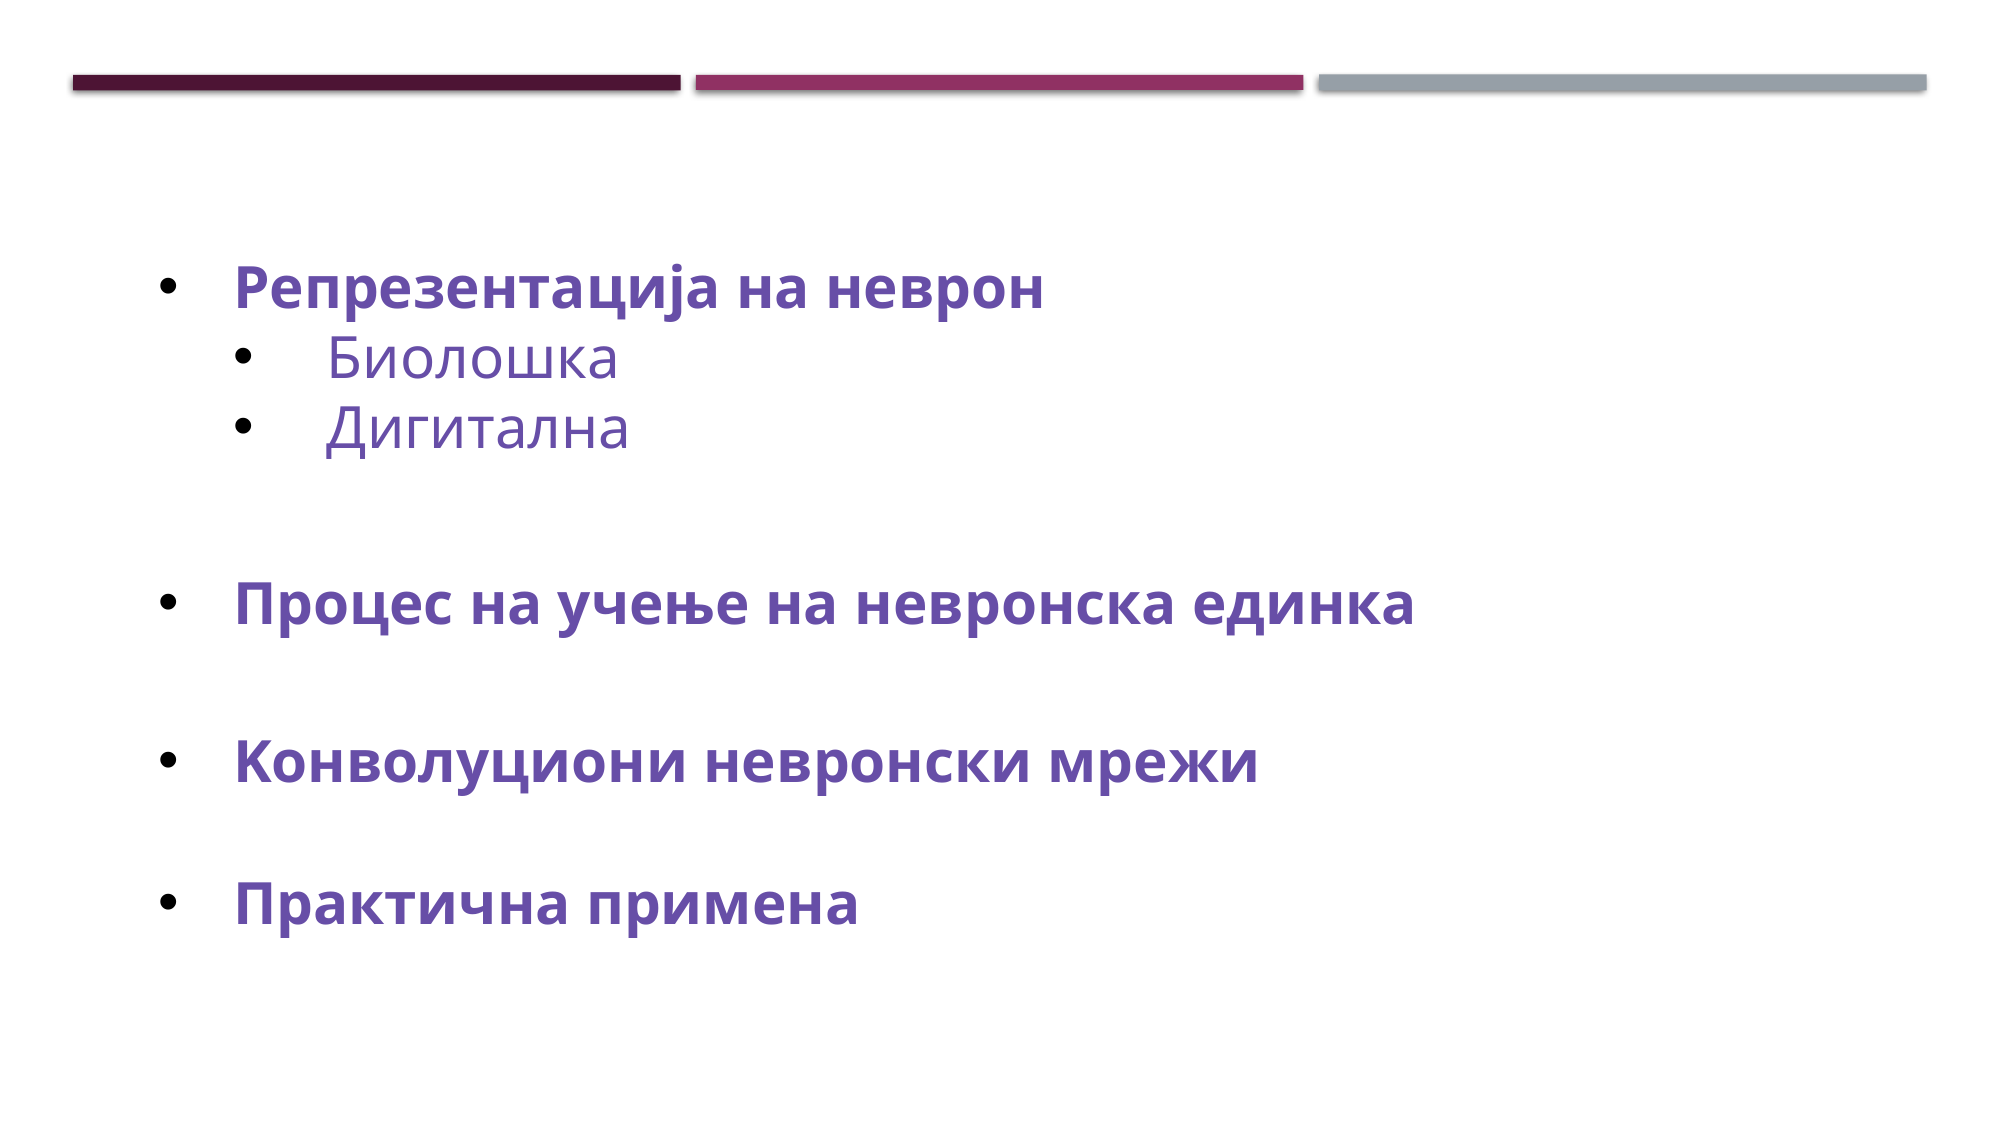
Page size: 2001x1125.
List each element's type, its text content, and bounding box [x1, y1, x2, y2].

text_box Процес на учење на невронска единка [150, 562, 1426, 680]
text_box Практична примена [150, 862, 1426, 980]
text_box Репрезентација на неврон Биолошка Дигитална [150, 246, 1426, 549]
text_box Koнволуциони невронски мрежи [150, 720, 1426, 838]
